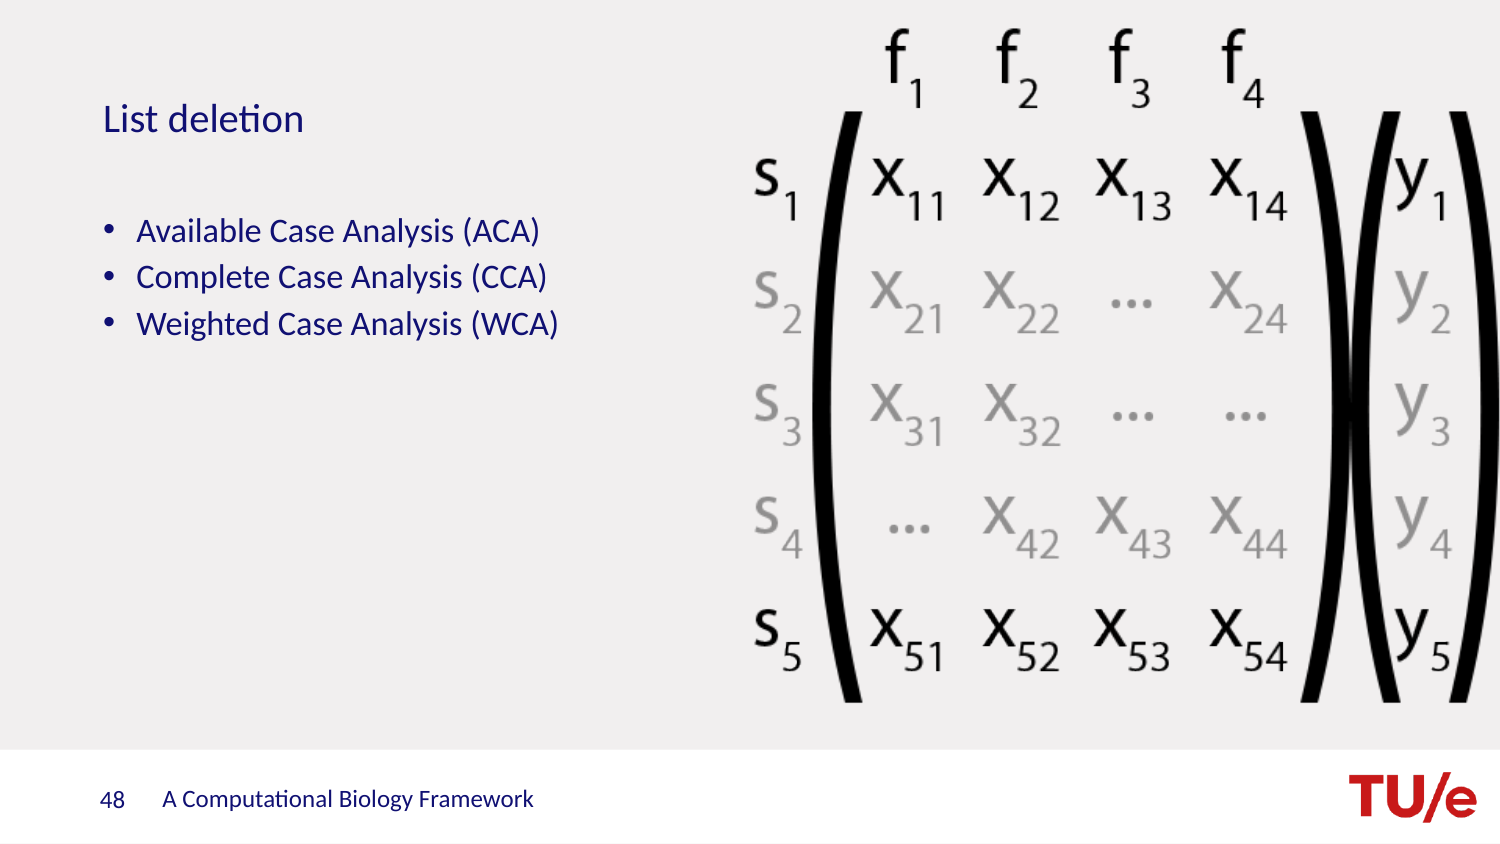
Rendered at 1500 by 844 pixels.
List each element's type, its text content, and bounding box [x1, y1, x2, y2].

picture [750, 0, 1500, 750]
footer A Computational Biology Framework [162, 782, 1267, 841]
slide_number 48 [100, 783, 199, 841]
list List deletion Available Case Analysis (ACA) Complete Case Analysis (CCA) Weighted Case Analysis (WCA) [103, 102, 694, 750]
picture [1336, 759, 1489, 835]
